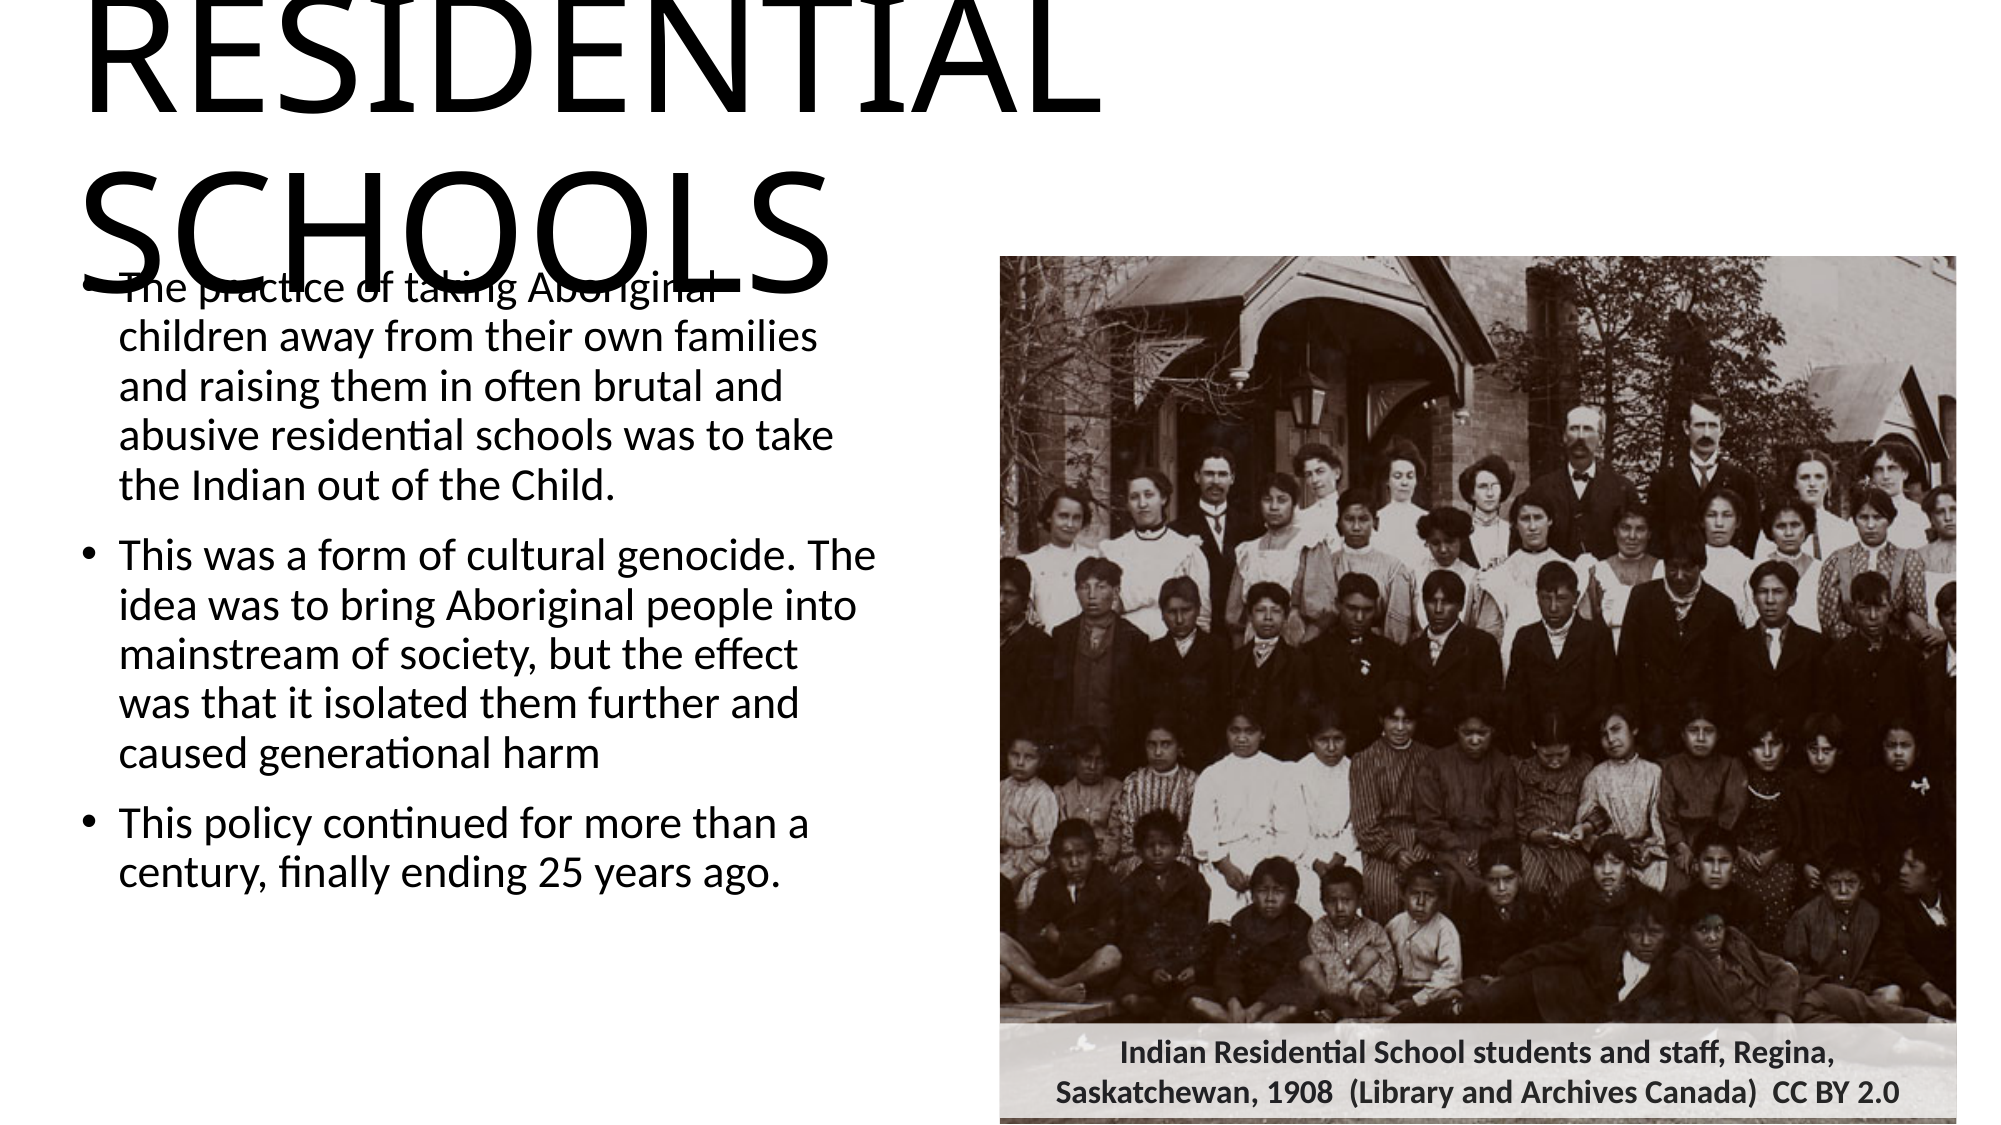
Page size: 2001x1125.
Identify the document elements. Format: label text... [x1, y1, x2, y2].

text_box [999, 256, 1957, 1124]
list The practice of taking Aboriginal children away from their own families and raising them in often brutal and abusive residential schools was to take the Indian out of the Child. This was a form of cultural genocide. The idea was to bring Aboriginal people into mainstream of society, but the effect was that it isolated them further and caused generational harm This policy continued for more than a century, finally ending 25 years ago. [66, 257, 893, 1012]
title RESIDENTIAL SCHOOLS [61, 39, 1787, 257]
